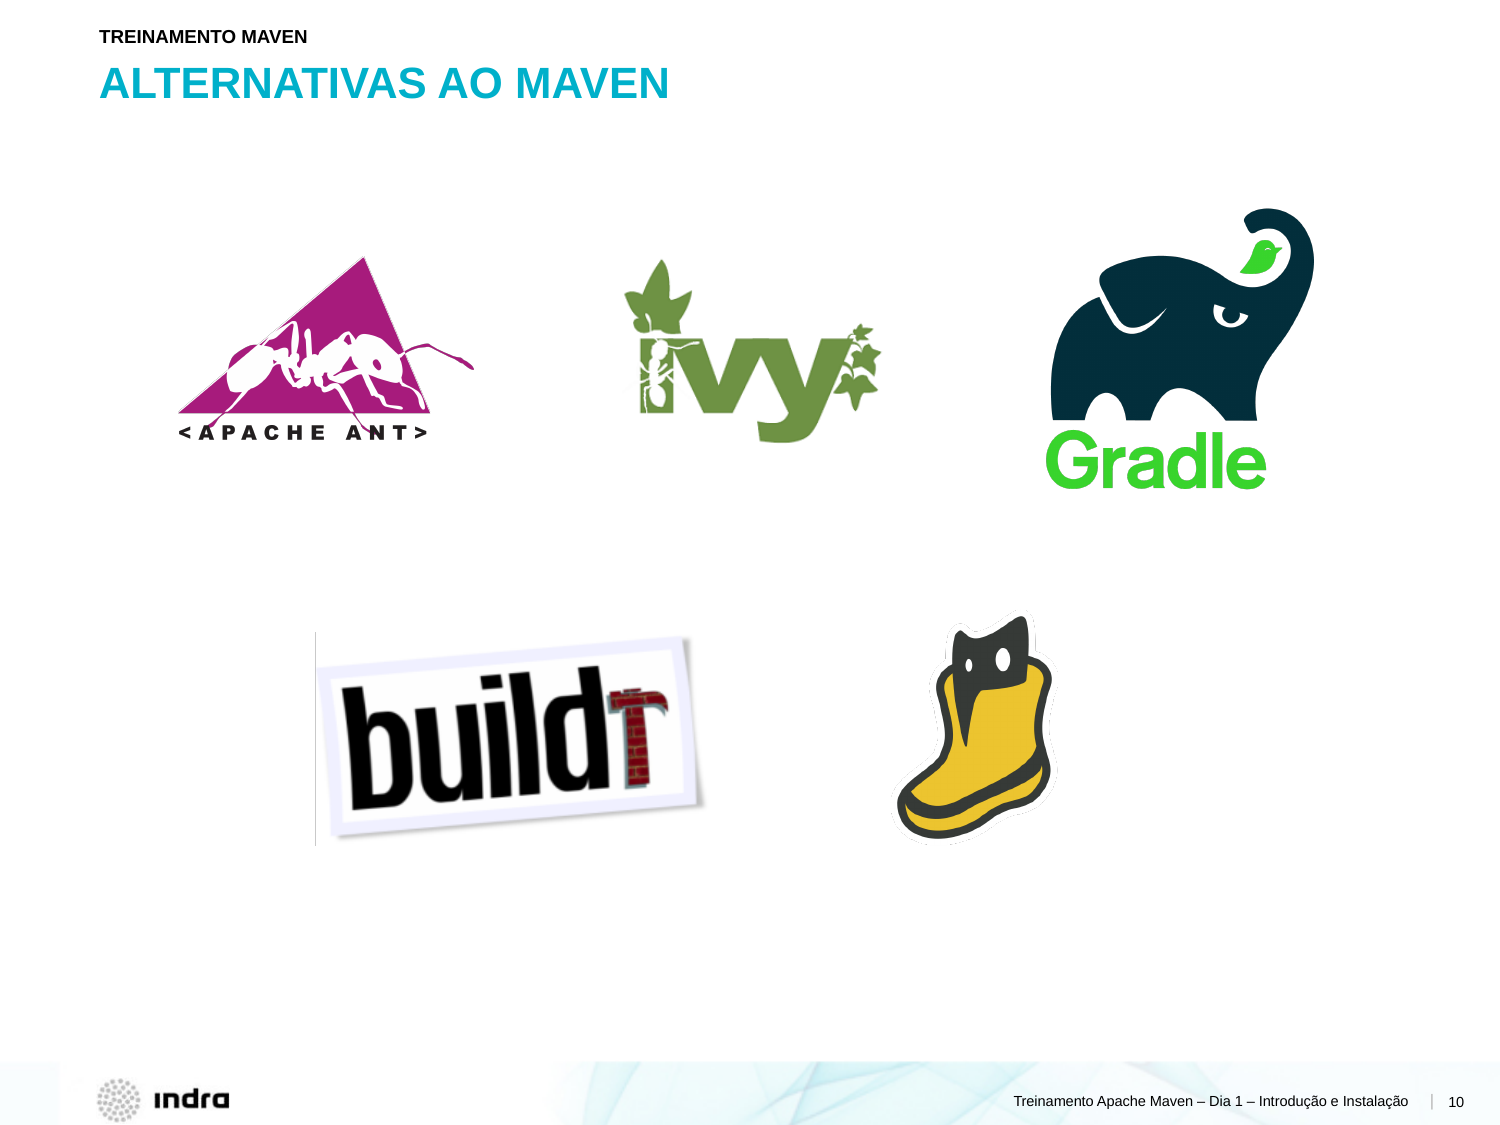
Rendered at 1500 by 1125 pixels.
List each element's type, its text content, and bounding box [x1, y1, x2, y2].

picture [314, 631, 711, 846]
picture [1035, 200, 1323, 496]
list TREINAMENTO MAVEN [83, 19, 1447, 52]
picture [177, 256, 474, 440]
picture [0, 1060, 1500, 1125]
picture [855, 609, 1093, 846]
picture [606, 237, 903, 460]
title Alternativas ao maven [83, 52, 1447, 241]
